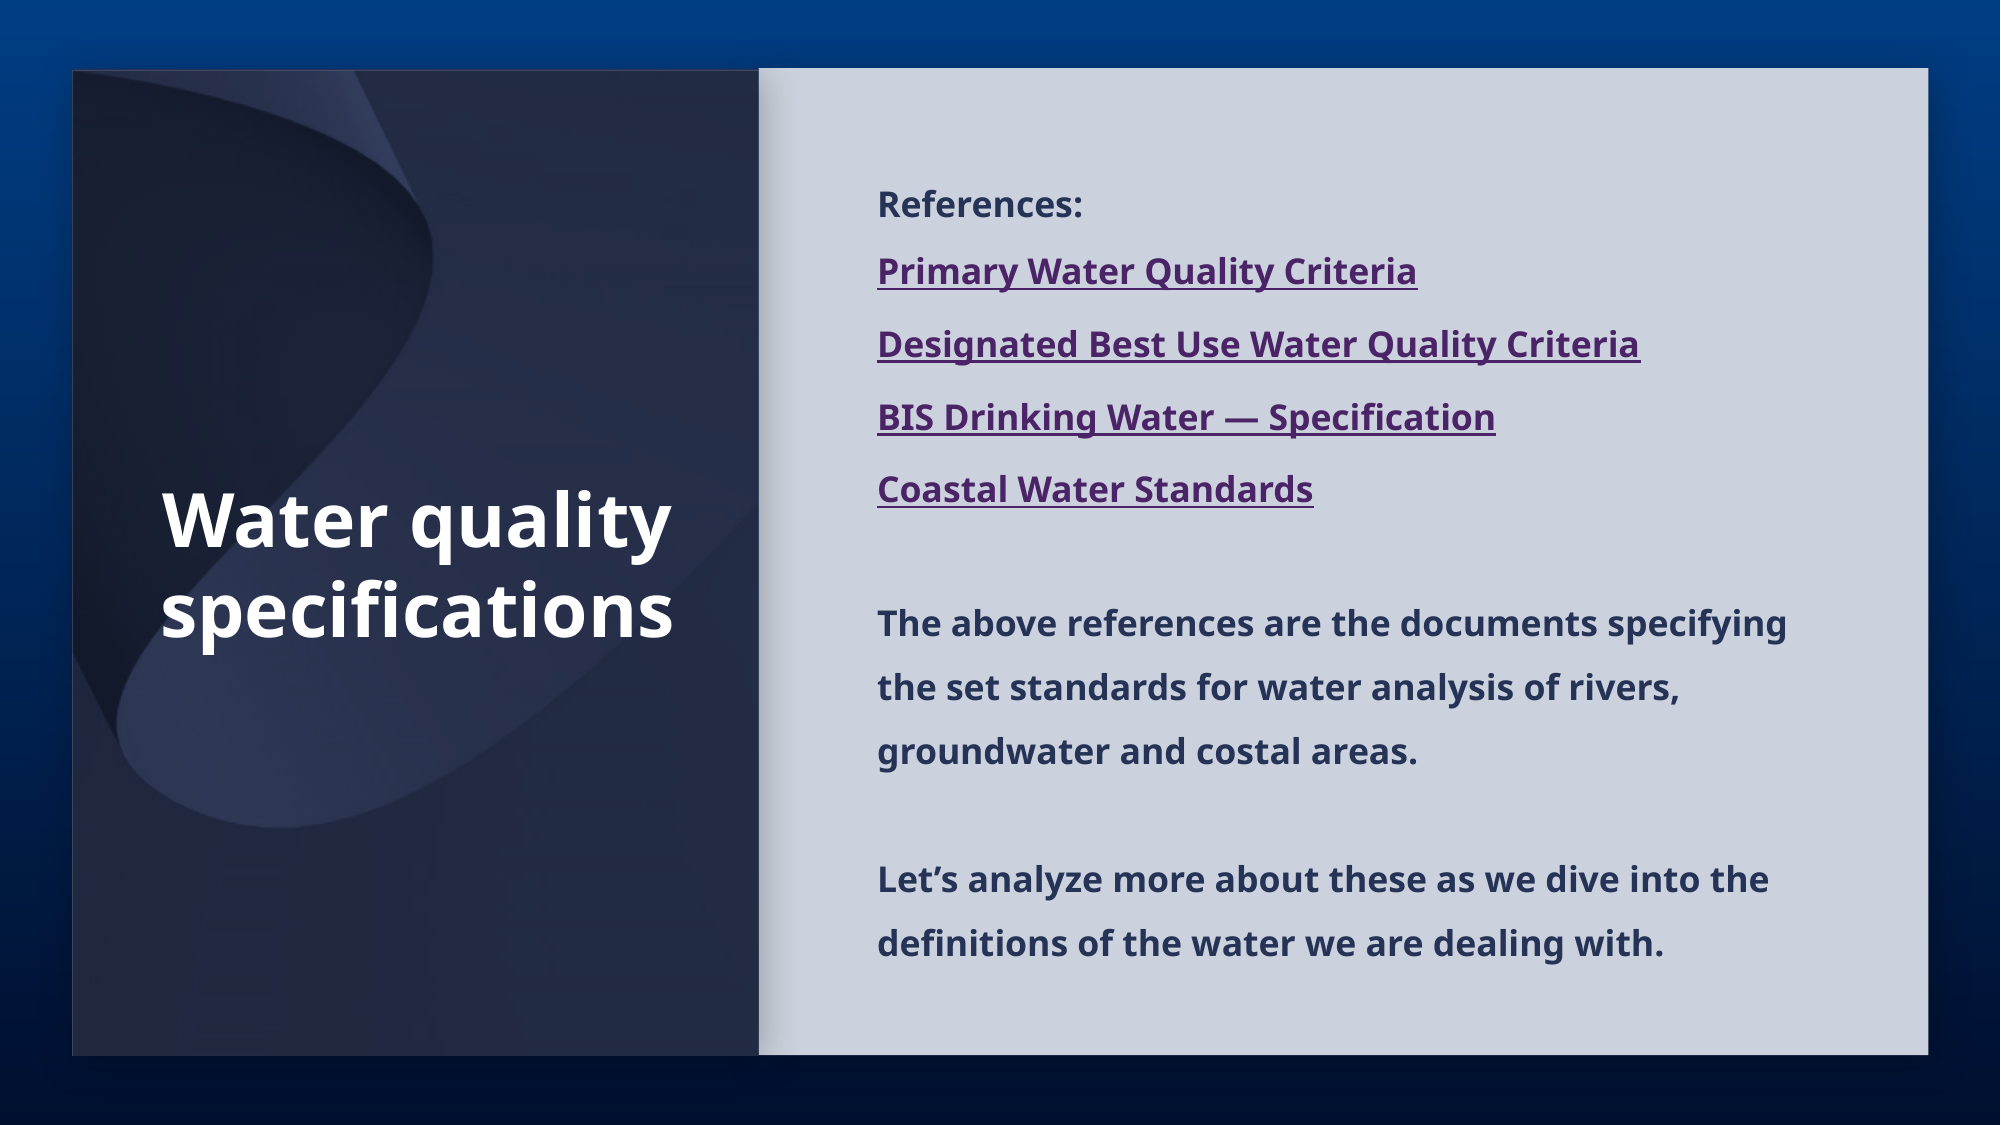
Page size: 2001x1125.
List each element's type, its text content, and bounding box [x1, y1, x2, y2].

list References: Primary Water Quality Criteria Designated Best Use Water Quality Criteria BIS Drinking Water — Specification Coastal Water Standards The above references are the documents specifying the set standards for water analysis of rivers, groundwater and costal areas. Let’s analyze more about these as we dive into the definitions of the water we are dealing with. [877, 151, 1810, 974]
title Water quality specifications [90, 151, 745, 974]
